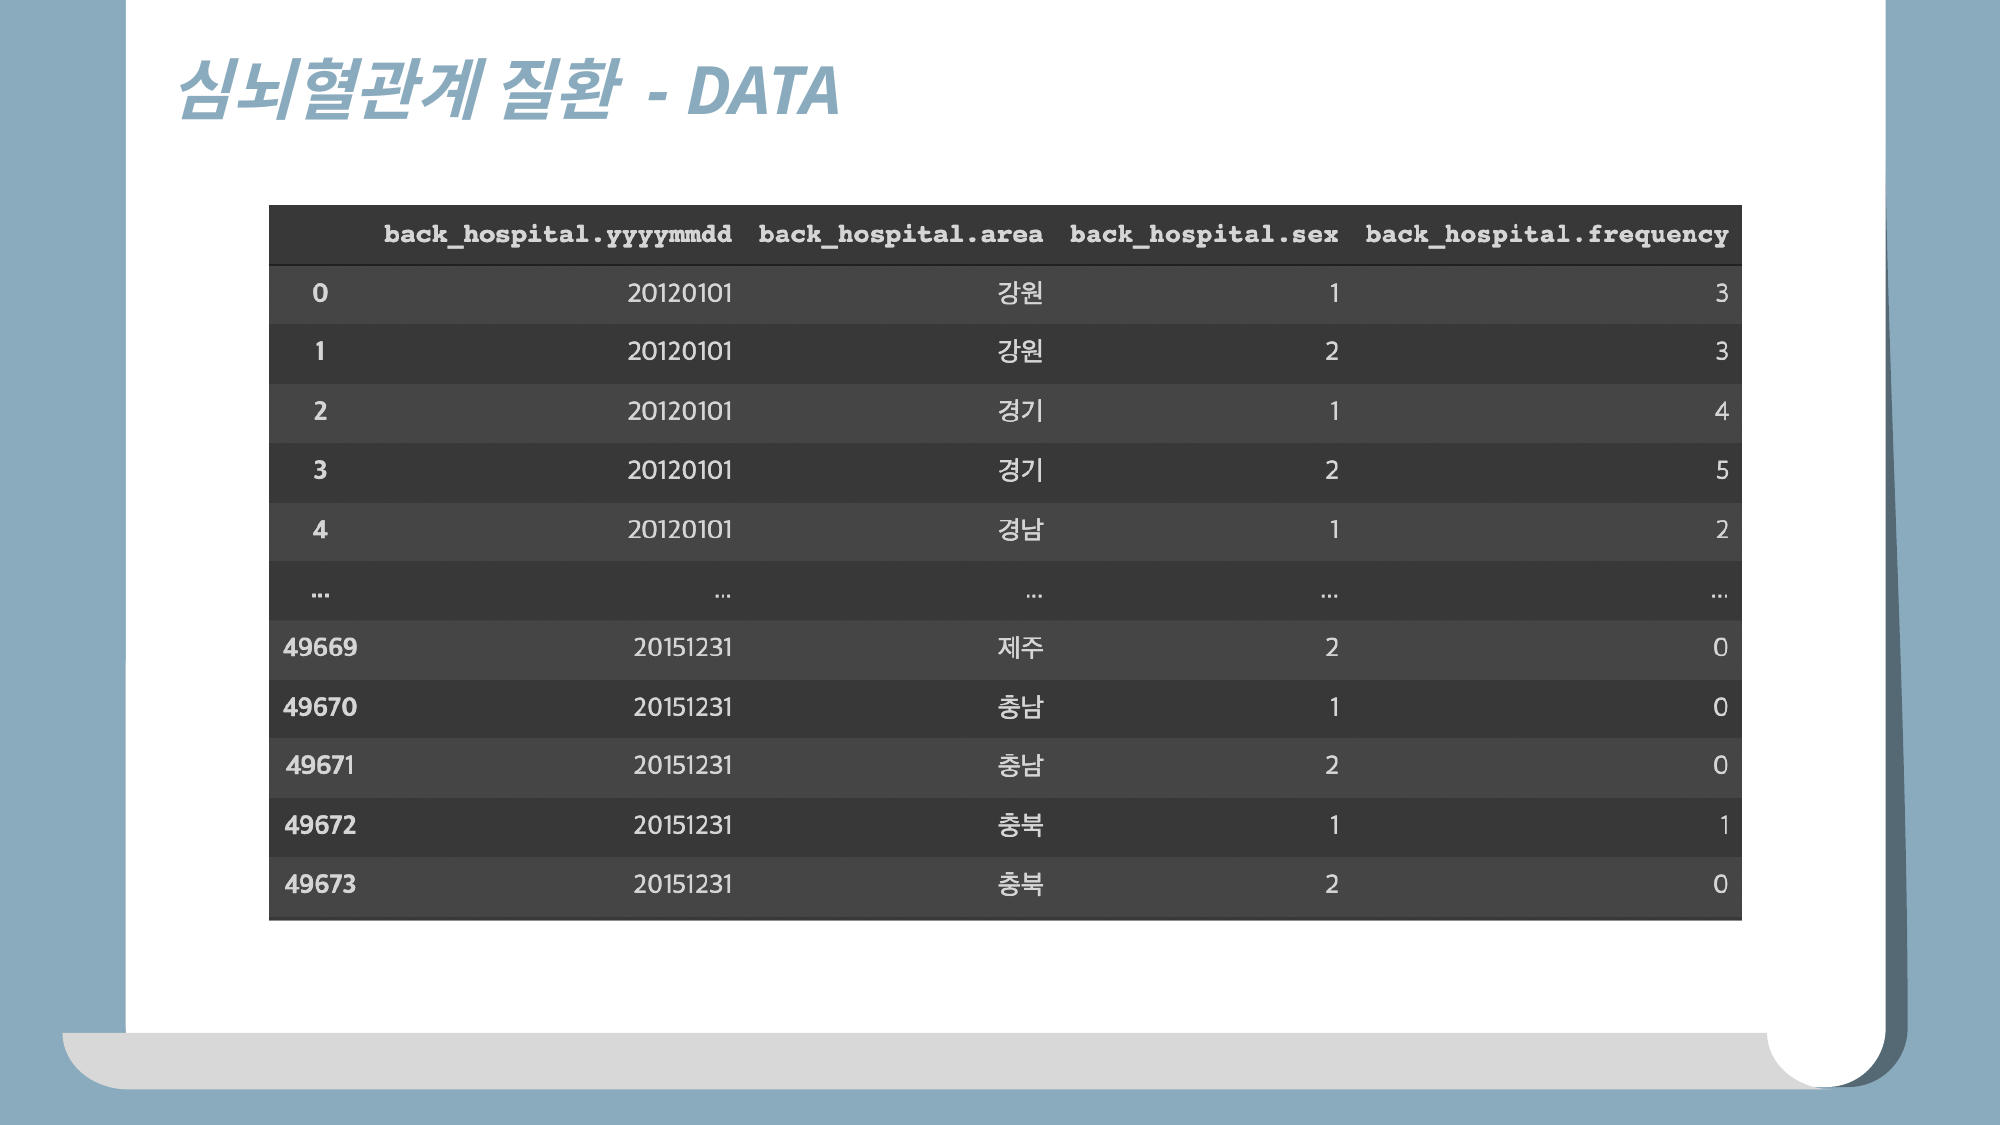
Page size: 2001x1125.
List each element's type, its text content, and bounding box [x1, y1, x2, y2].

picture [269, 204, 1742, 921]
text_box [62, 1032, 1833, 1090]
text_box 심뇌혈관계 질환 - DATA [155, 0, 1156, 121]
text_box [1828, 196, 1908, 1088]
text_box [125, 0, 1886, 1088]
